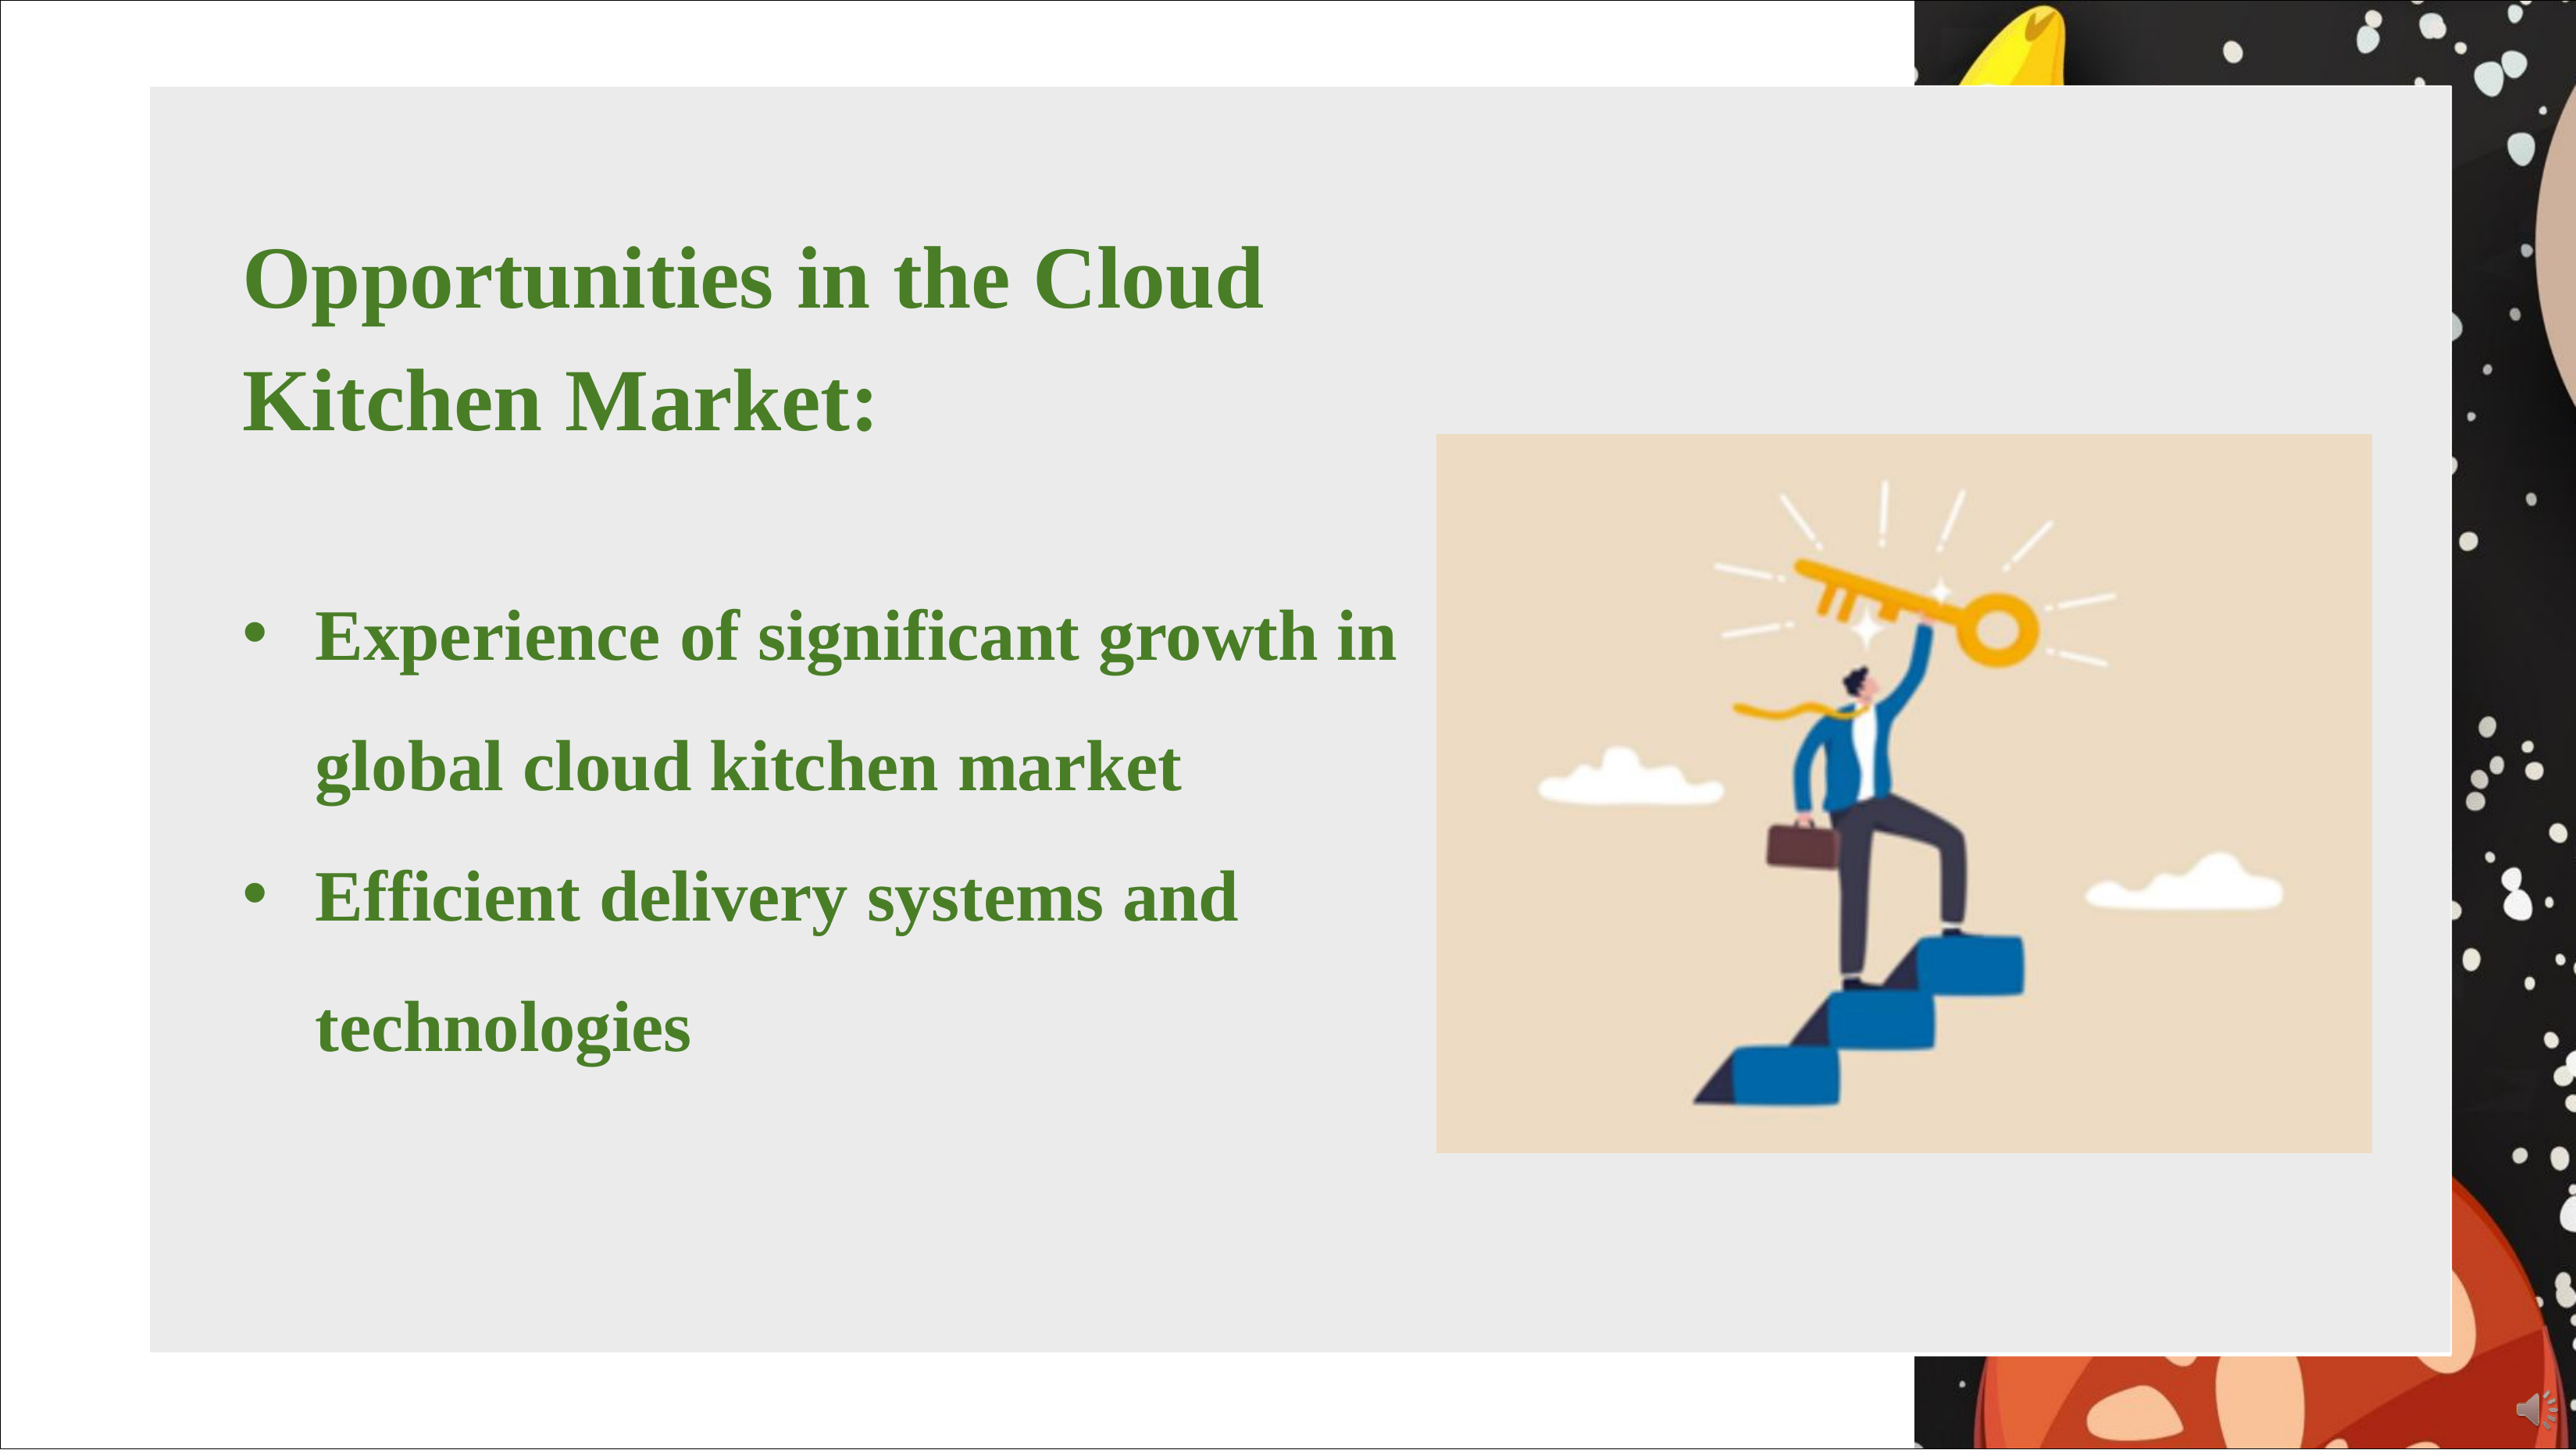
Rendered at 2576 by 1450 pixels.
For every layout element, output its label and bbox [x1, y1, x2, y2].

text_box [0, 0, 2576, 1449]
